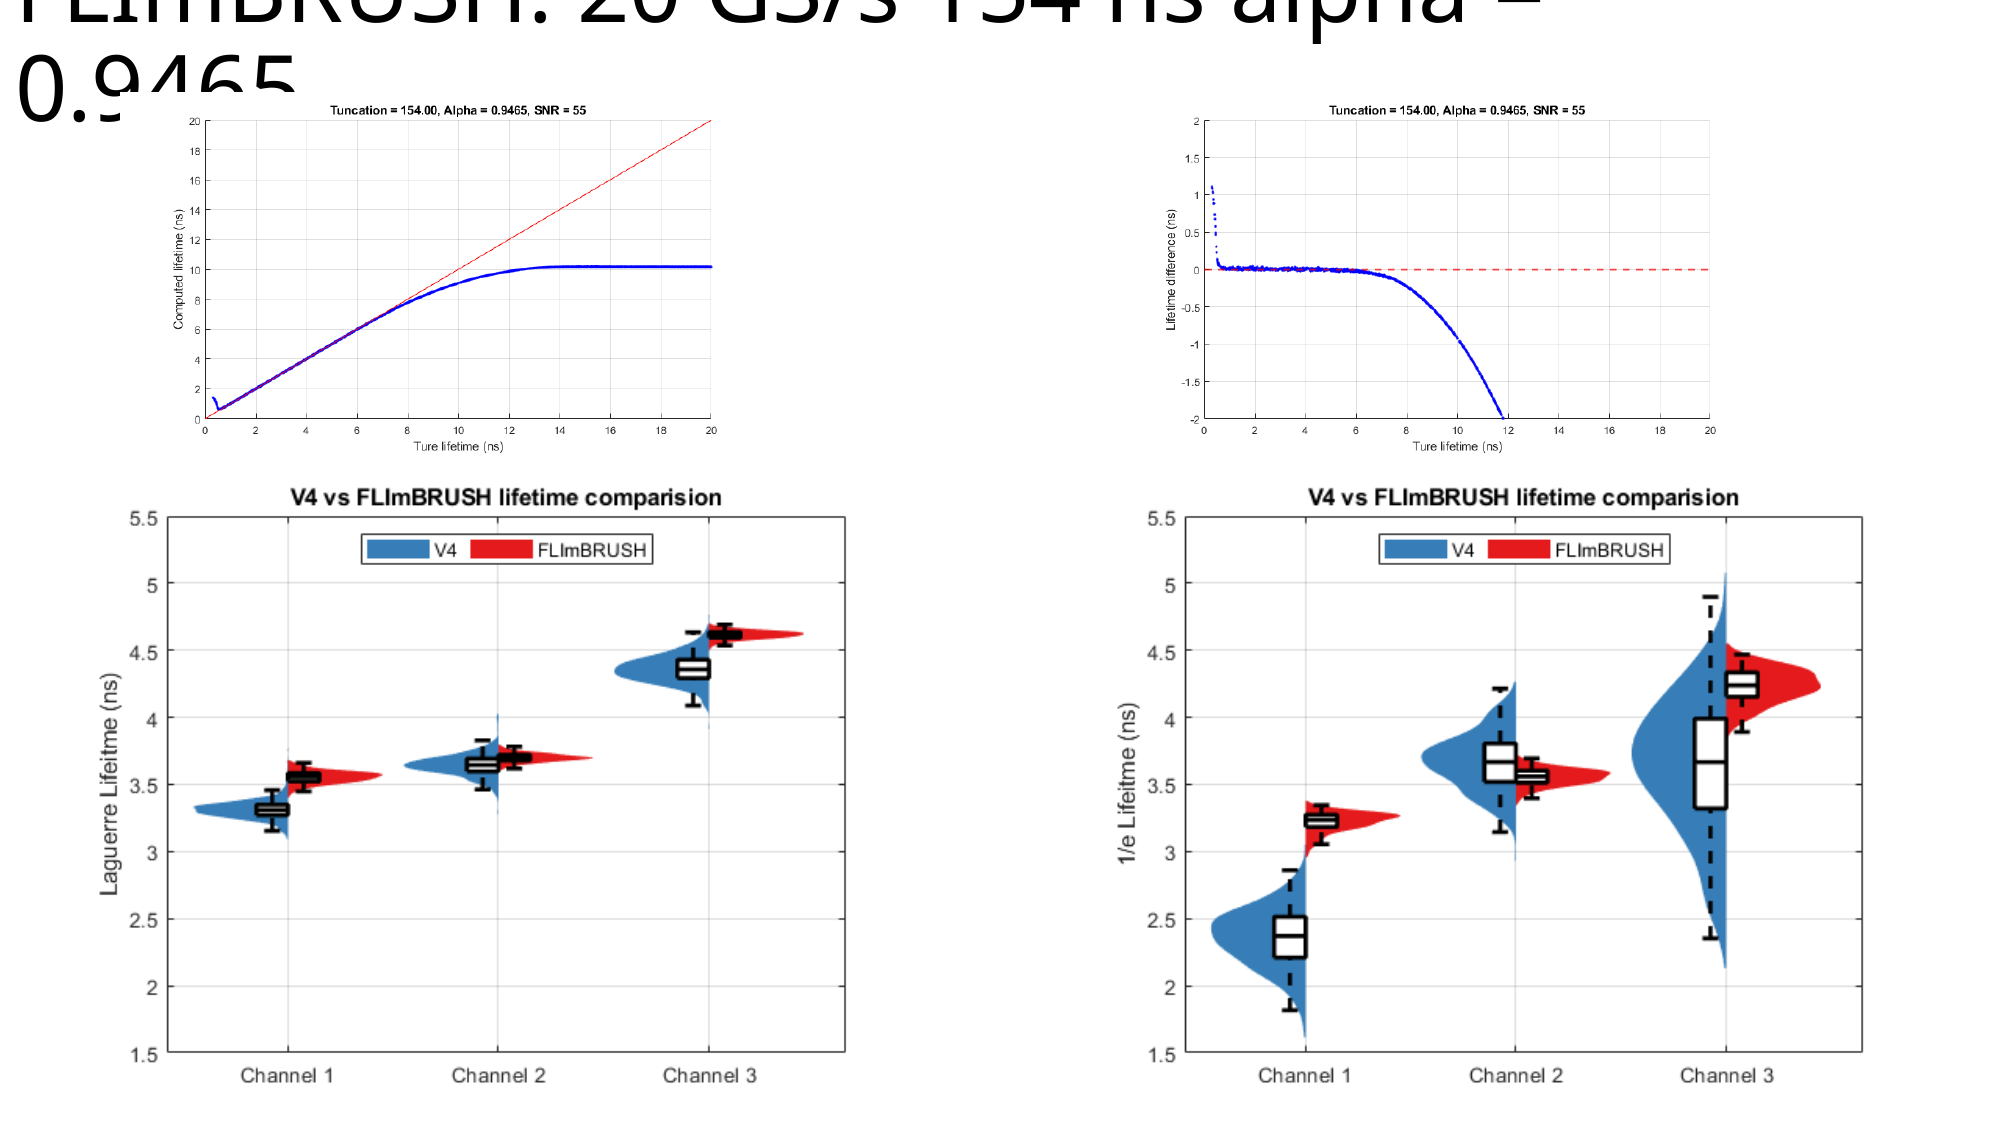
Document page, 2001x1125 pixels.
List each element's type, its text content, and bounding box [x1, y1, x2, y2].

picture [53, 468, 929, 1125]
picture [1070, 468, 1947, 1125]
picture [120, 92, 773, 459]
title FLImBRUSH: 20 GS/s 154 ns alpha = 0.9465 [0, 0, 1725, 152]
picture [1119, 92, 1772, 459]
